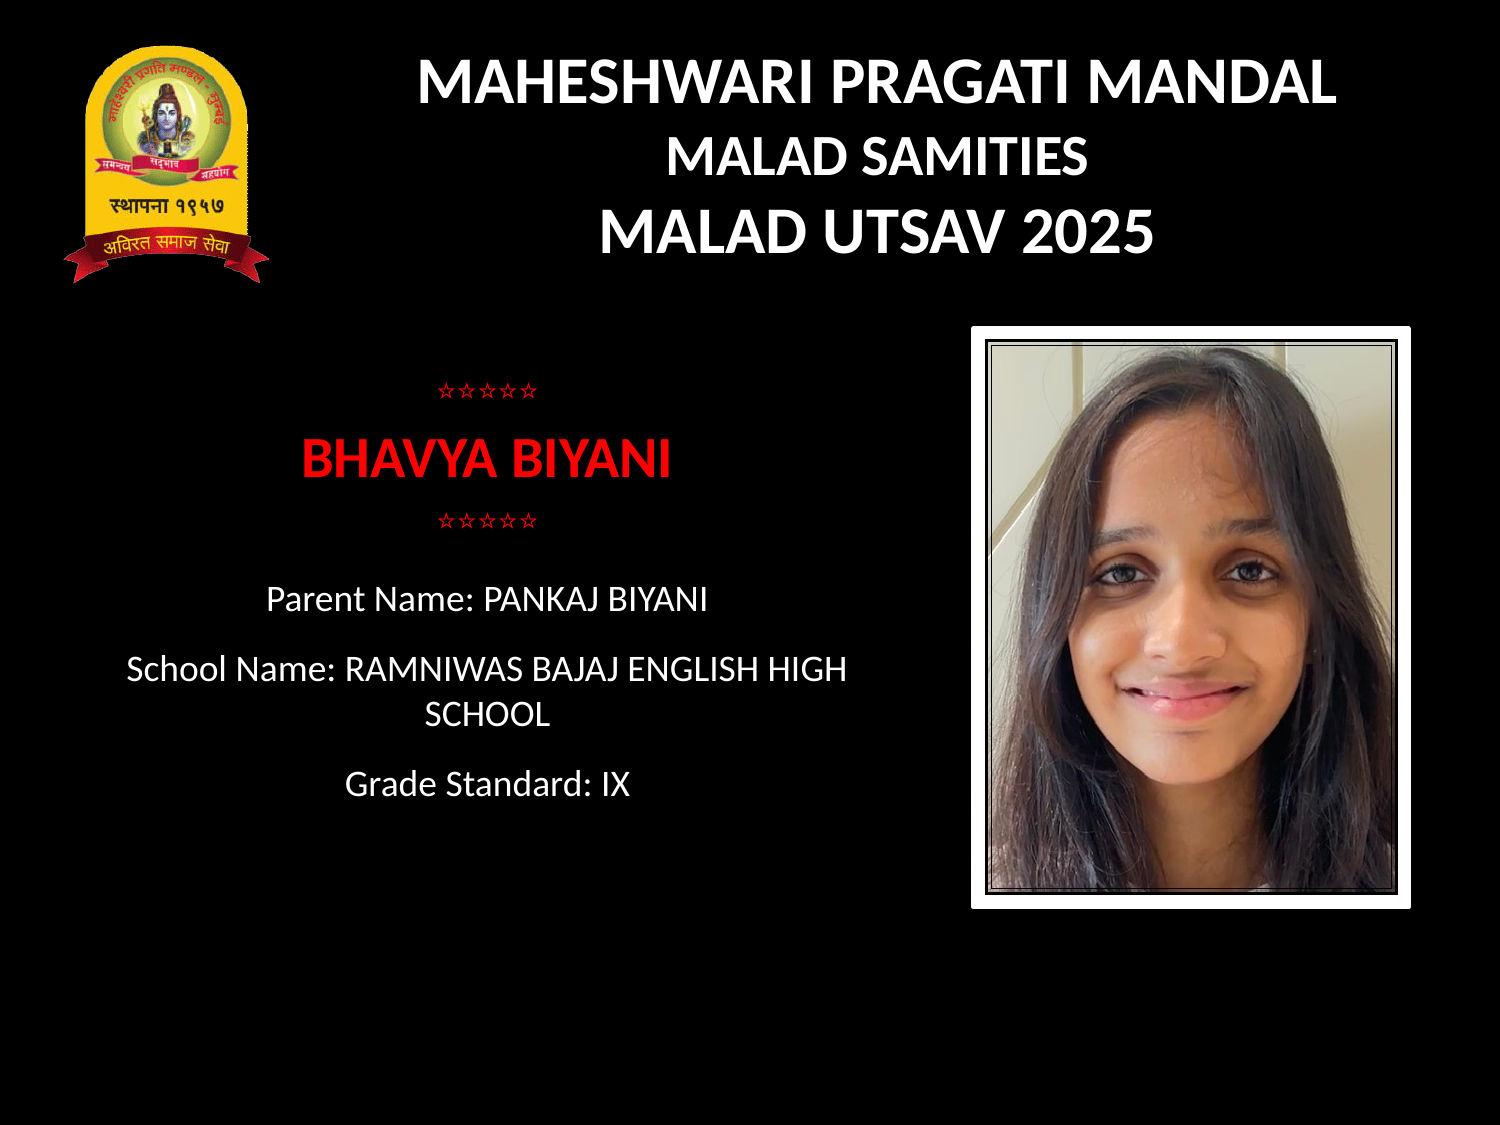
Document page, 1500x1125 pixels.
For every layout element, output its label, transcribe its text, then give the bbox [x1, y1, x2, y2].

text_box ⭐⭐⭐⭐⭐ BHAVYA BIYANI ⭐⭐⭐⭐⭐ Parent Name: PANKAJ BIYANI School Name: RAMNIWAS BAJAJ ENGLISH HIGH SCHOOL Grade Standard: IX [74, 364, 900, 812]
picture [974, 329, 1408, 907]
picture [29, 29, 297, 301]
text_box MAHESHWARI PRAGATI MANDAL MALAD SAMITIES MALAD UTSAV 2025 [401, 29, 1354, 275]
